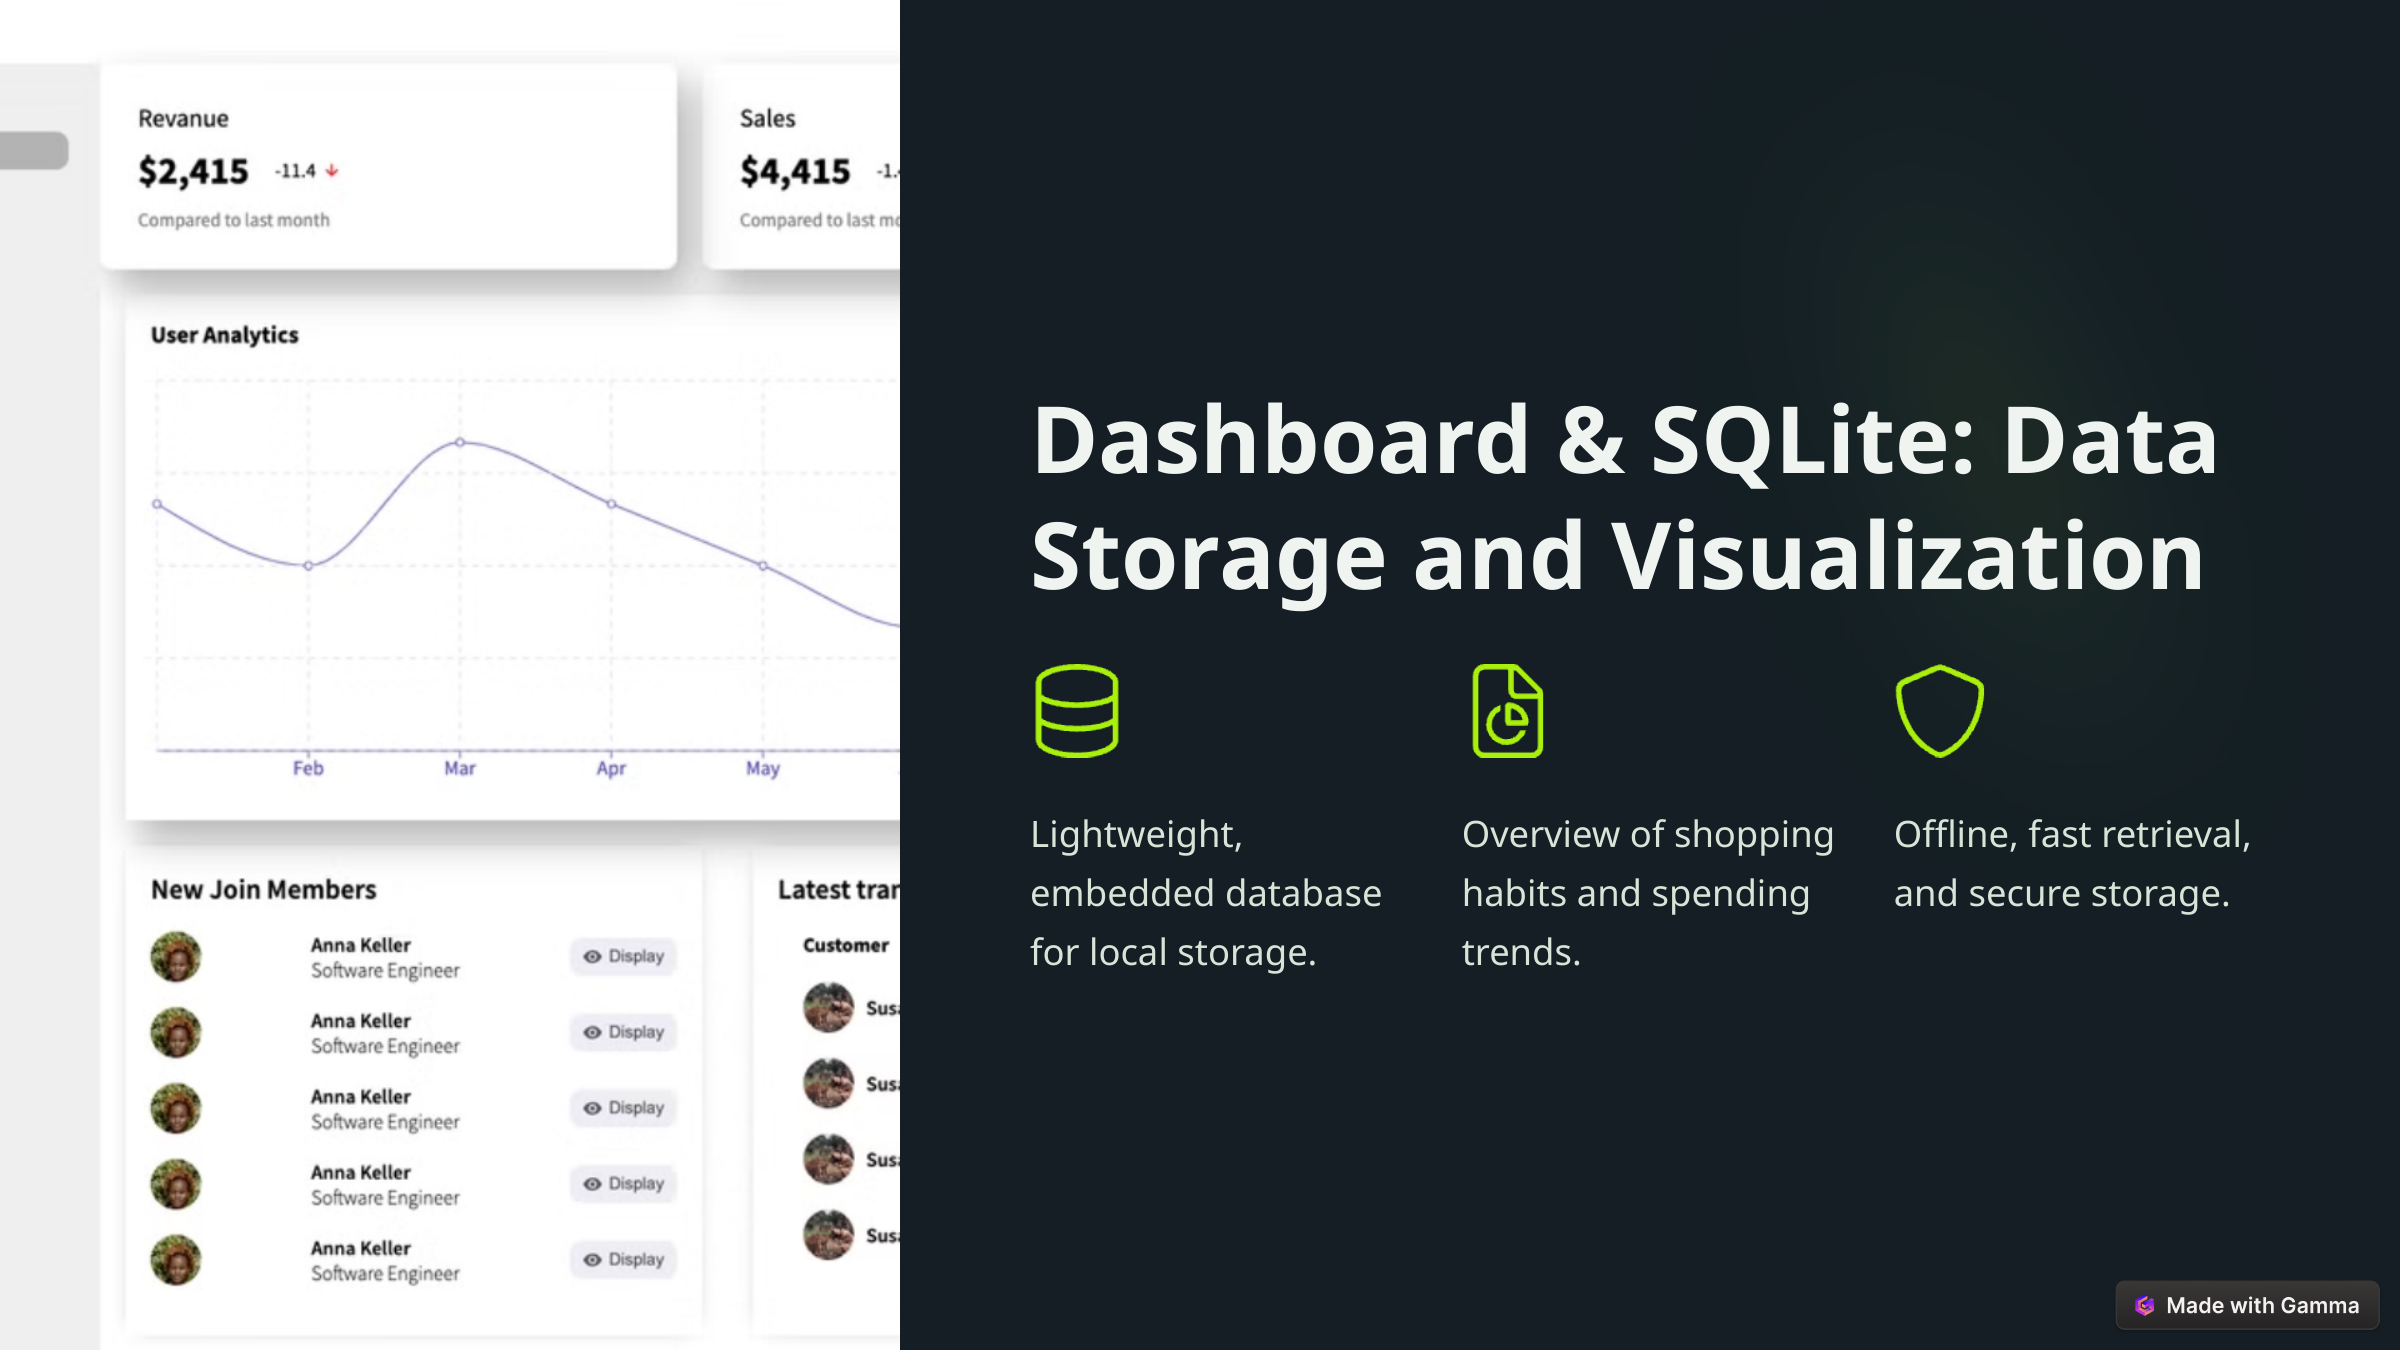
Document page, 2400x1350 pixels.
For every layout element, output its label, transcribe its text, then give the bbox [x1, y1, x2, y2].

picture [2106, 1271, 2389, 1339]
picture [1030, 664, 1124, 758]
text_box Overview of shopping habits and spending trends. [1461, 794, 1838, 974]
text_box Lightweight, embedded database for local storage. [1030, 794, 1407, 974]
picture [0, 0, 900, 1350]
picture [1461, 664, 1555, 758]
text_box Offline, fast retrieval, and secure storage. [1893, 794, 2270, 914]
picture [1893, 664, 1987, 758]
text_box Dashboard & SQLite: Data Storage and Visualization [1030, 376, 2270, 609]
